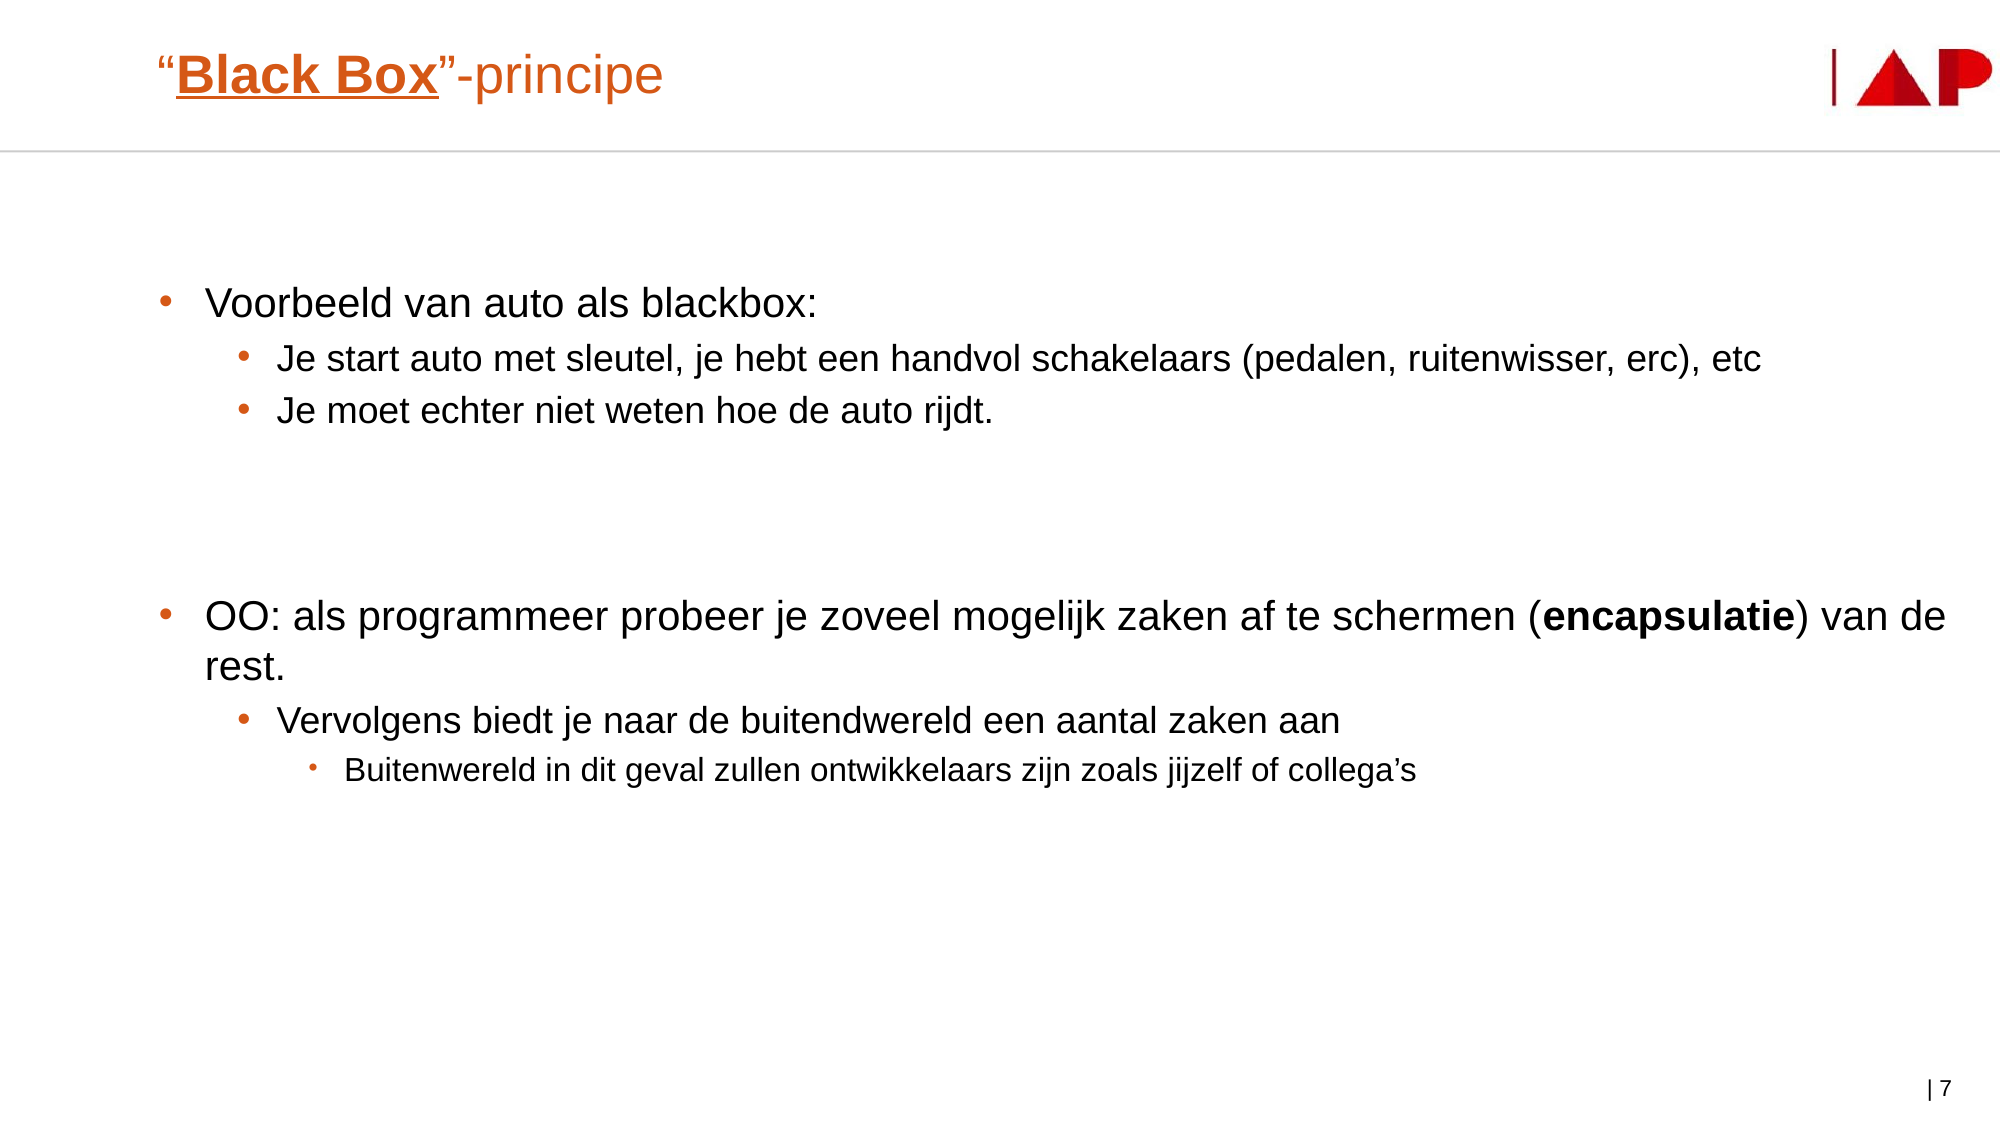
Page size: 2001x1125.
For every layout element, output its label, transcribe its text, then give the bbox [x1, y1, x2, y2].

list Voorbeeld van auto als blackbox: Je start auto met sleutel, je hebt een handvol schakelaars (pedalen, ruitenwisser, erc), etc Je moet echter niet weten hoe de auto rijdt. OO: als programmeer probeer je zoveel mogelijk zaken af te schermen (encapsulatie) van de rest. Vervolgens biedt je naar de buitendwereld een aantal zaken aan Buitenwereld in dit geval zullen ontwikkelaars zijn zoals jijzelf of collega’s [157, 217, 1955, 1023]
picture [1843, 10, 2000, 142]
slide_number | 7 [1425, 1061, 1953, 1113]
title “Black Box”-principe [157, 0, 1843, 152]
